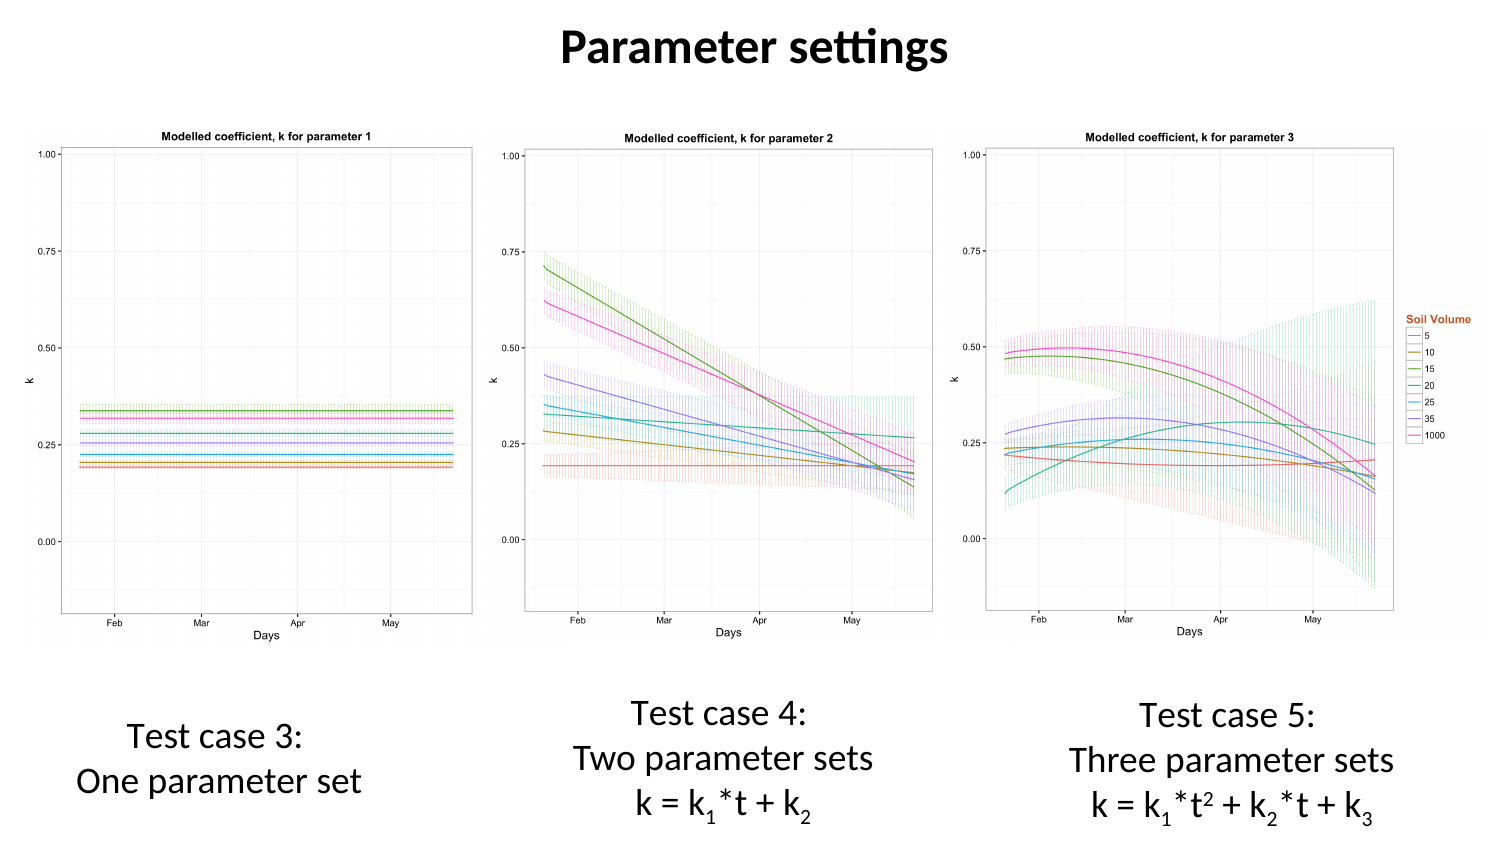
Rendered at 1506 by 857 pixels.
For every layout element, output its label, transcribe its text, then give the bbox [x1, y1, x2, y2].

picture [17, 126, 1489, 647]
text_box Test case 4: Two parameter sets k = k1*t + k2 [492, 680, 955, 837]
text_box Test case 3: One parameter set [41, 703, 398, 810]
text_box Parameter settings [33, 6, 1477, 81]
text_box Test case 5: Three parameter sets k = k1*t2 + k2*t + k3 [990, 682, 1474, 839]
